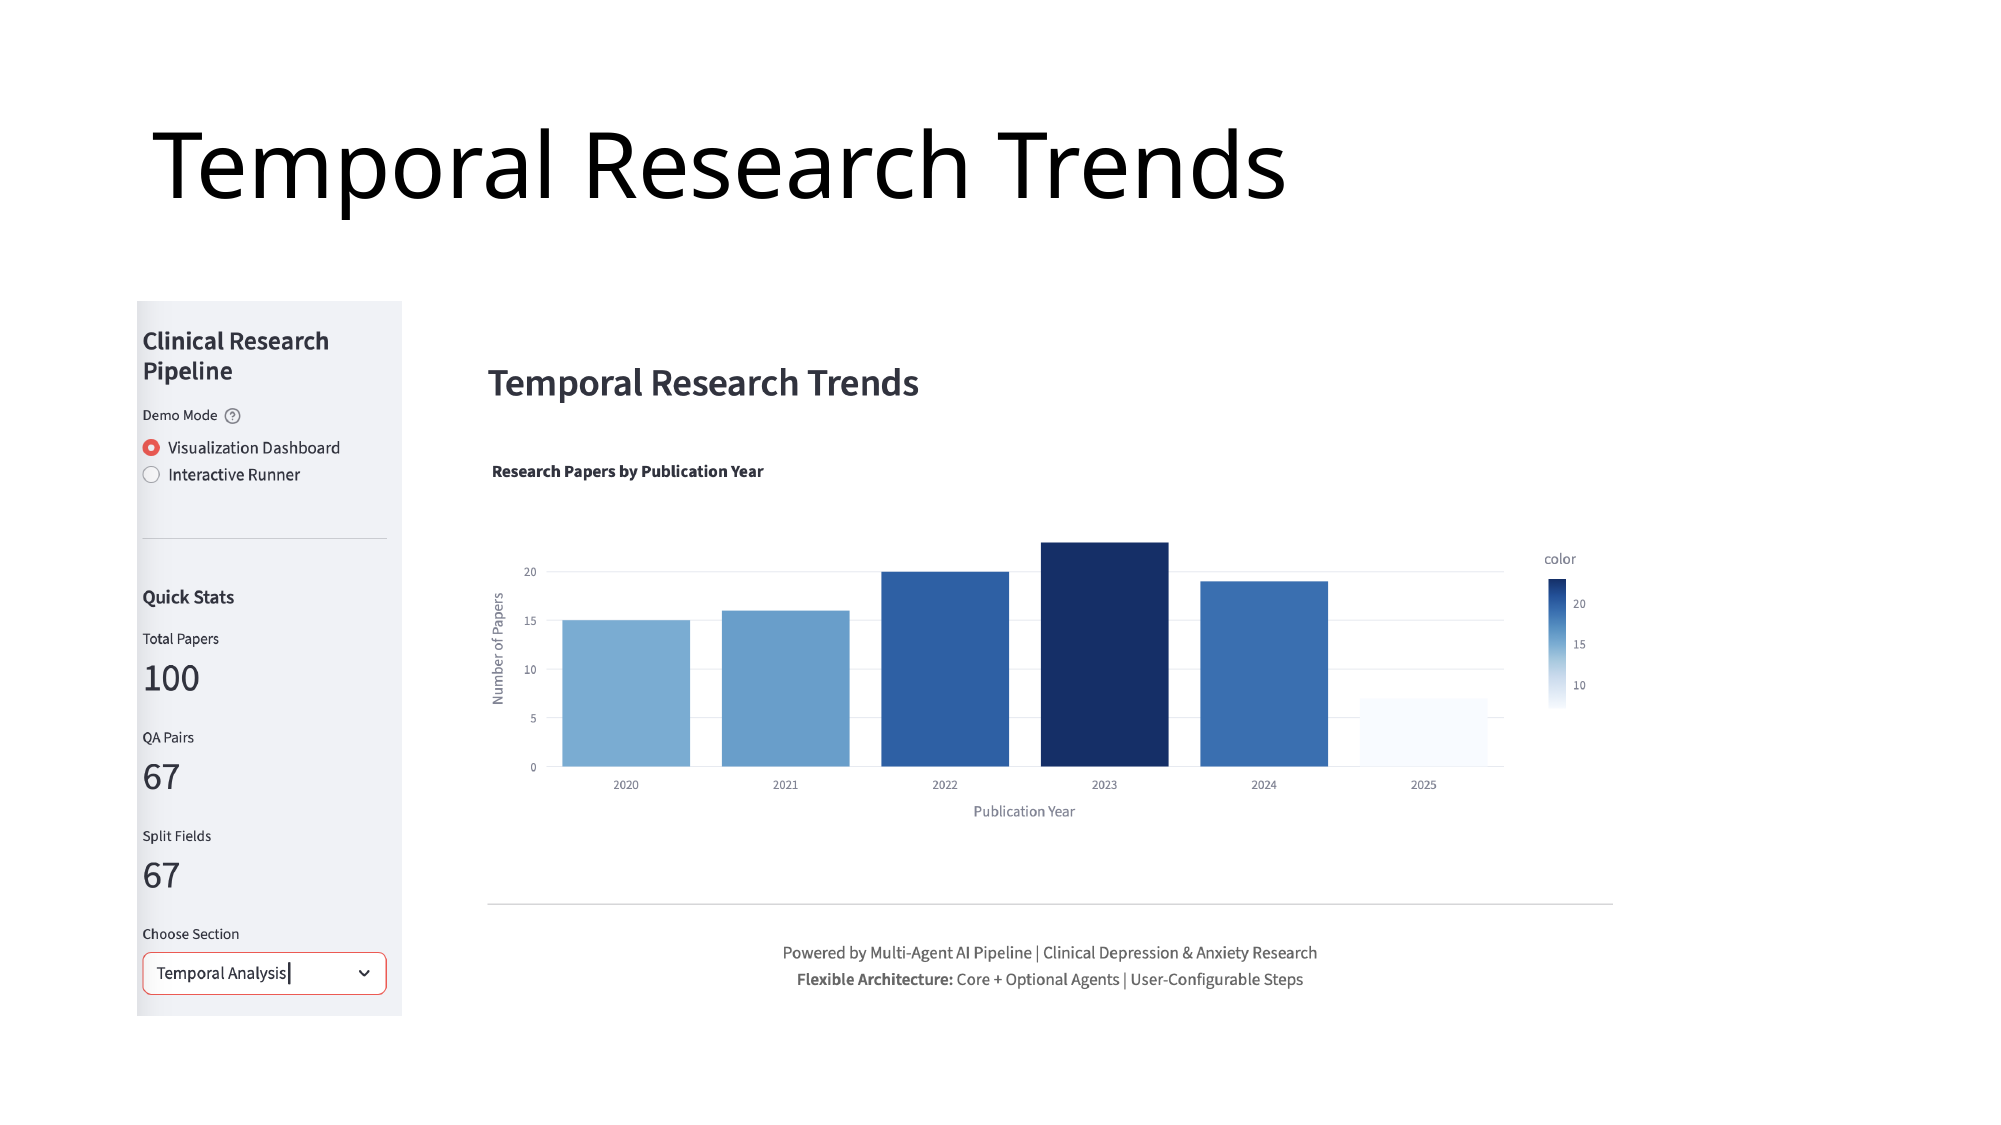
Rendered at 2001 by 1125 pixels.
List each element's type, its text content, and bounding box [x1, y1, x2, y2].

title Temporal Research Trends [137, 59, 1863, 278]
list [136, 301, 1617, 1016]
